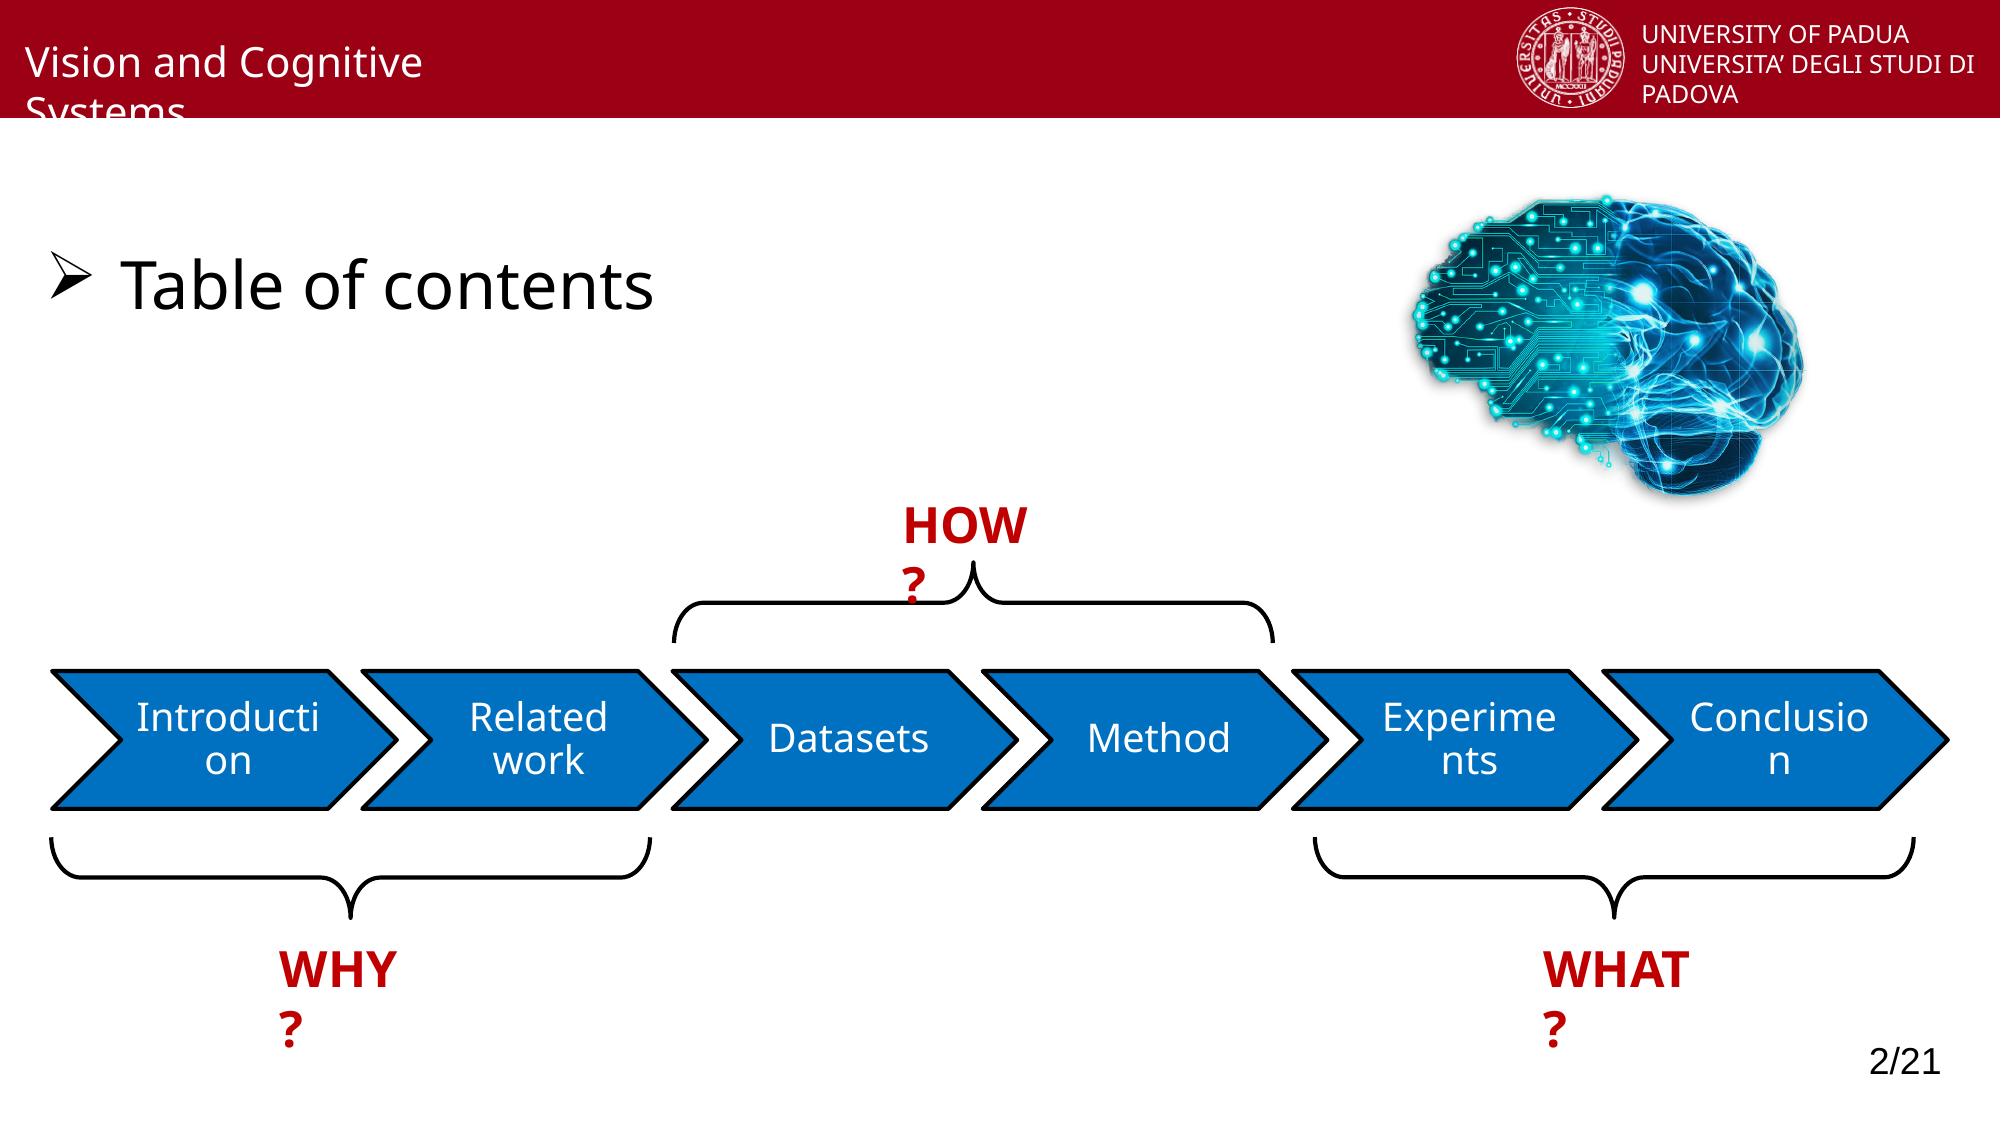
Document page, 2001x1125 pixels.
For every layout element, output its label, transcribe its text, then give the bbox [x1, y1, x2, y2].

text_box WHY ? [265, 930, 437, 1065]
text_box Vision and Cognitive Systems [10, 28, 561, 143]
text_box [340, 889, 361, 919]
picture [0, 0, 1515, 118]
text_box WHAT ? [1528, 930, 1735, 1065]
picture [1338, 177, 1891, 563]
text_box [1883, 1058, 1914, 1109]
text_box [1604, 889, 1625, 919]
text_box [1515, 0, 2000, 129]
text_box Table of contents [30, 235, 671, 331]
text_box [50, 602, 1949, 878]
text_box HOW ? [887, 486, 1059, 601]
